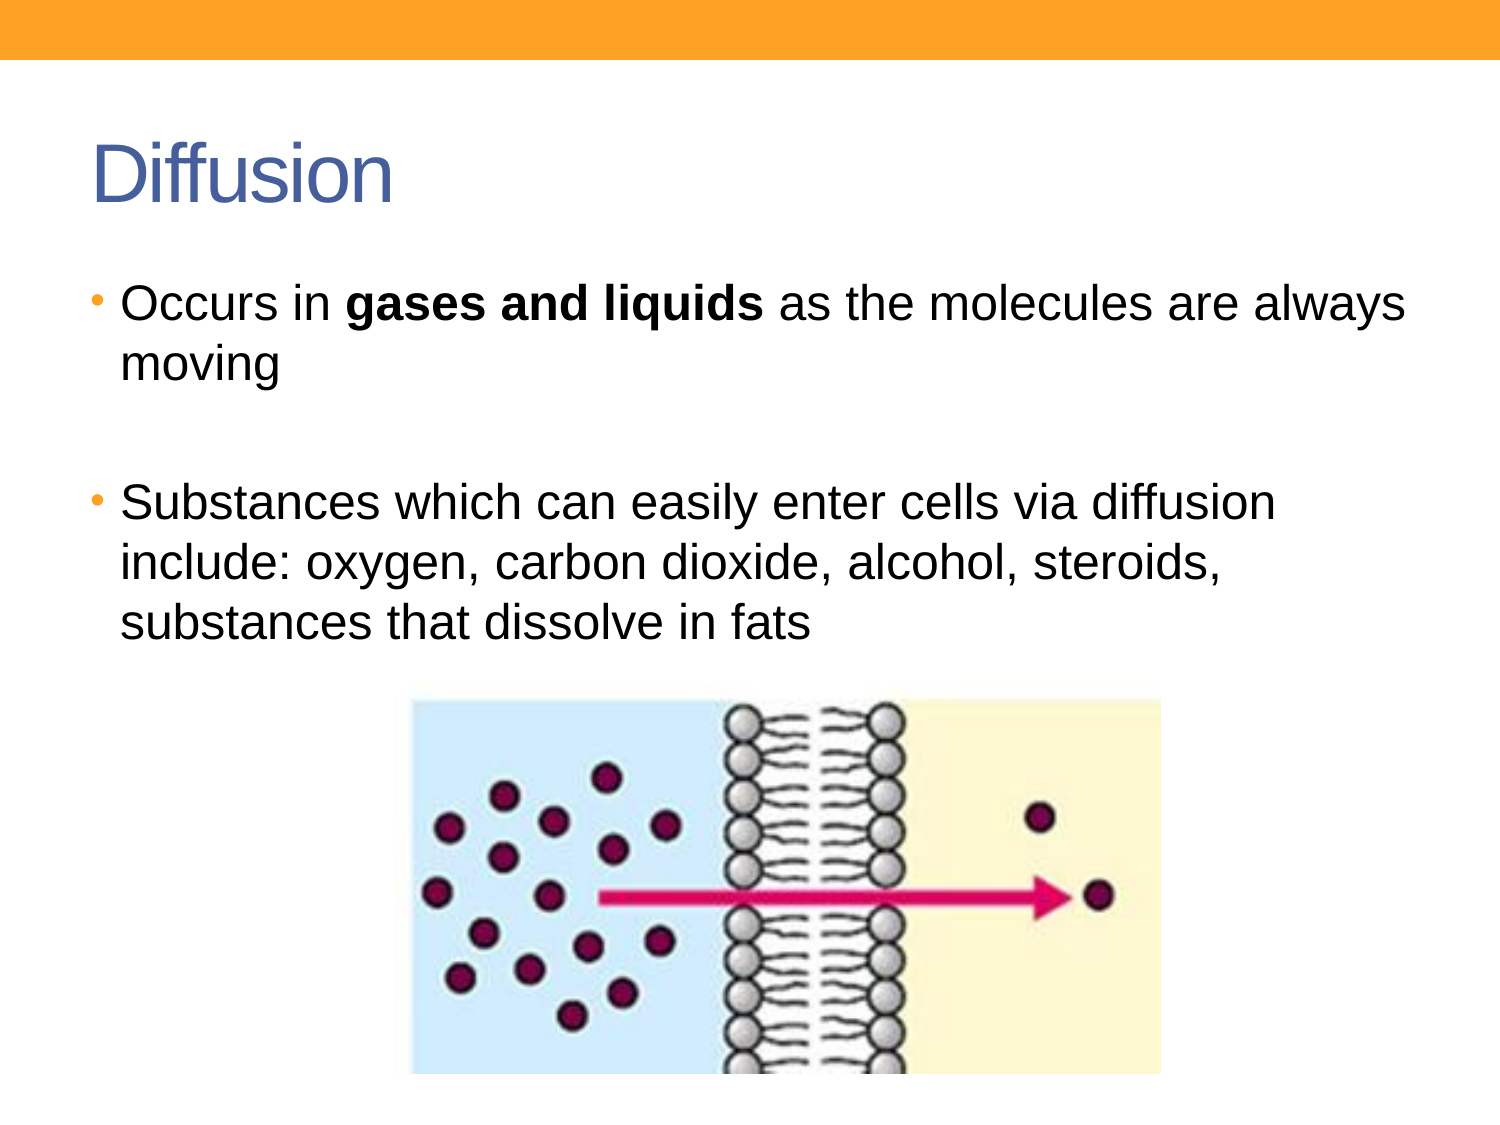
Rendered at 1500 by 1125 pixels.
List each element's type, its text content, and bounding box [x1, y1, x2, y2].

title Diffusion [75, 87, 1425, 250]
list Occurs in gases and liquids as the molecules are always moving Substances which can easily enter cells via diffusion include: oxygen, carbon dioxide, alcohol, steroids, substances that dissolve in fats [75, 262, 1425, 1063]
picture [395, 680, 1162, 1074]
